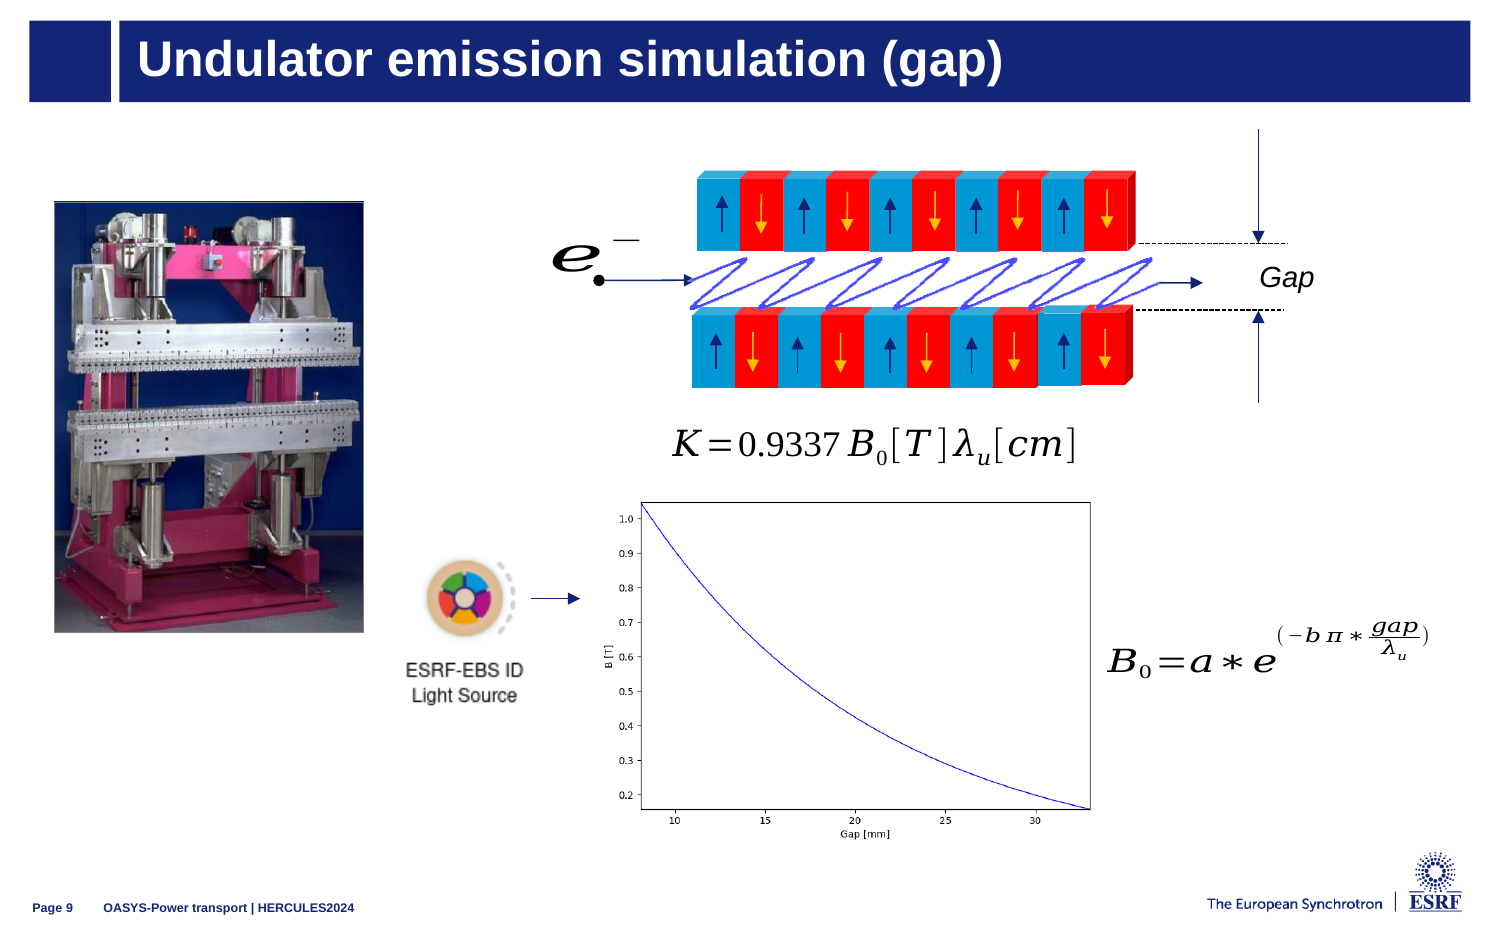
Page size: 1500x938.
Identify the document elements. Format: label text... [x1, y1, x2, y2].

text_box Gap [1244, 251, 1330, 301]
picture [396, 552, 529, 715]
title Undulator emission simulation (gap) [119, 20, 1471, 103]
picture [54, 201, 364, 633]
footer OASYS-Power transport | HERCULES2024 [103, 886, 1108, 916]
text_box [591, 272, 607, 289]
slide_number Page 9 [32, 886, 101, 916]
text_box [692, 319, 1134, 389]
picture [601, 499, 1094, 843]
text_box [696, 170, 1136, 252]
picture [687, 257, 1159, 310]
picture [1175, 831, 1500, 938]
